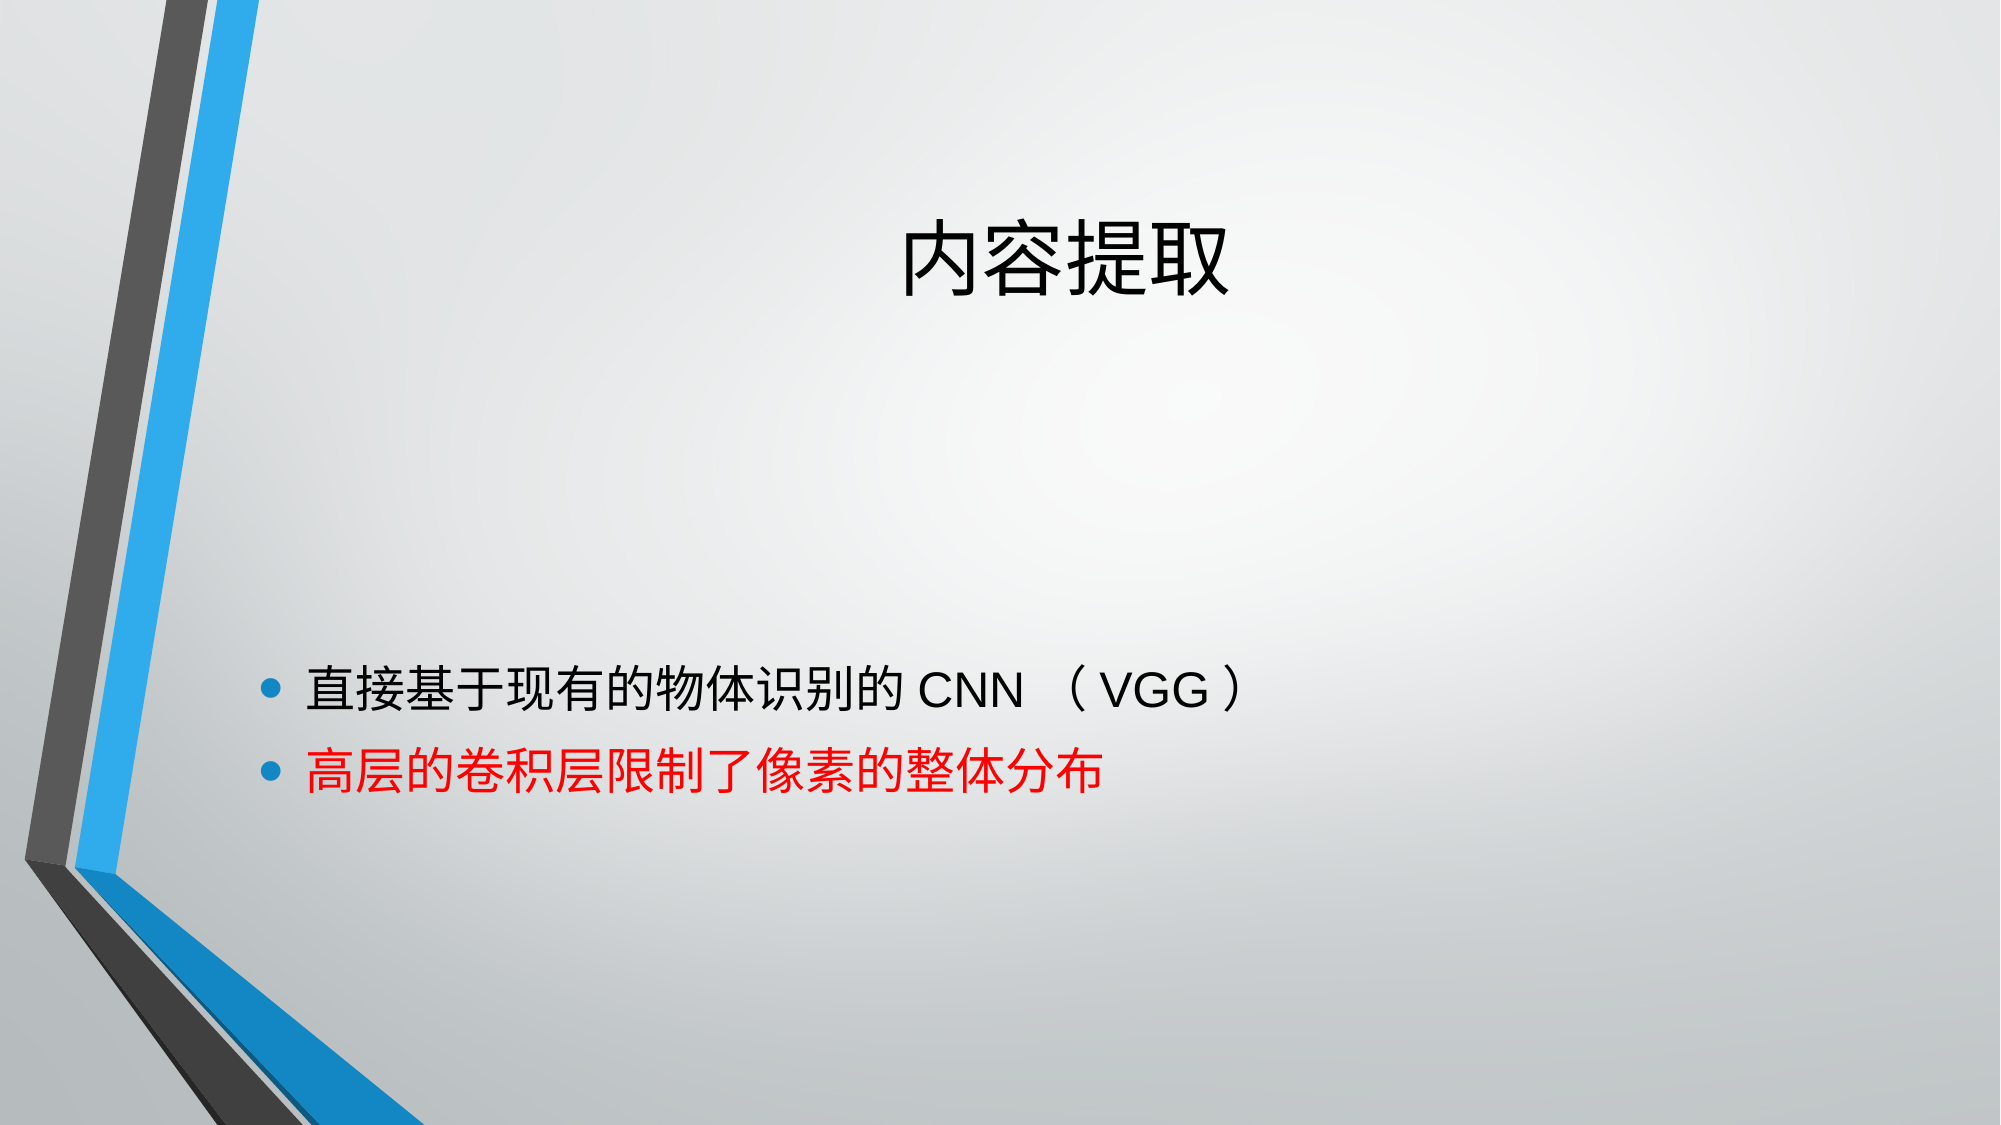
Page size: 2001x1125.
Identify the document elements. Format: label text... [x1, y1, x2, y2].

title 内容提取 [243, 112, 1887, 400]
list 直接基于现有的物体识别的CNN（VGG） 高层的卷积层限制了像素的整体分布 [243, 437, 1887, 950]
